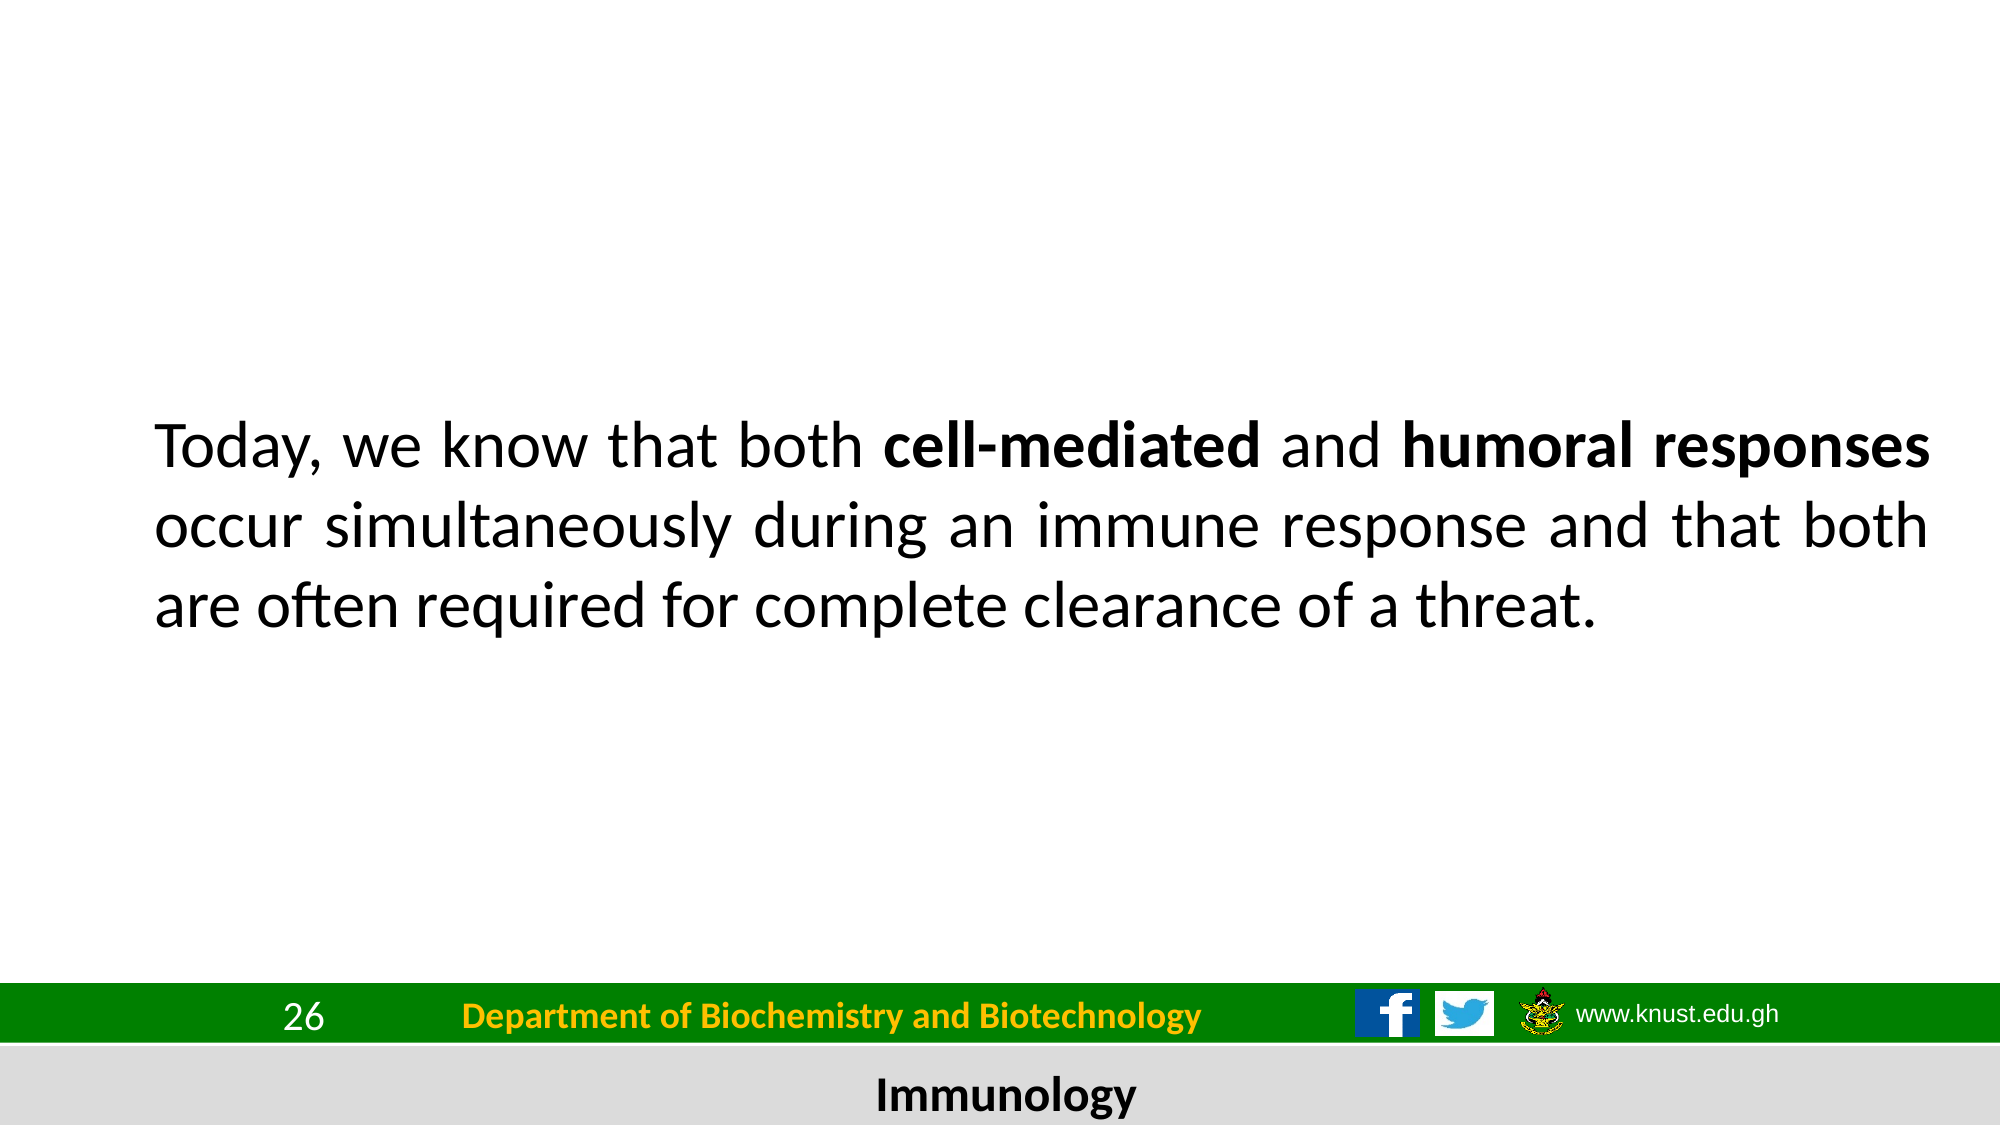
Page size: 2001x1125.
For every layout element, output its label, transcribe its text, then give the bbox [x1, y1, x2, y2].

picture [1435, 991, 1494, 1036]
text_box [53, 161, 1959, 932]
text_box Immunology [366, 1054, 1647, 1125]
picture [1519, 987, 1565, 1035]
text_box Today, we know that both cell-mediated and humoral responses occur simultaneously during an immune response and that both are often required for complete clearance of a threat. [139, 393, 1947, 728]
text_box Department of Biochemistry and Biotechnology [447, 983, 1218, 1044]
picture [1355, 989, 1420, 1037]
slide_number 26 [251, 983, 341, 1044]
